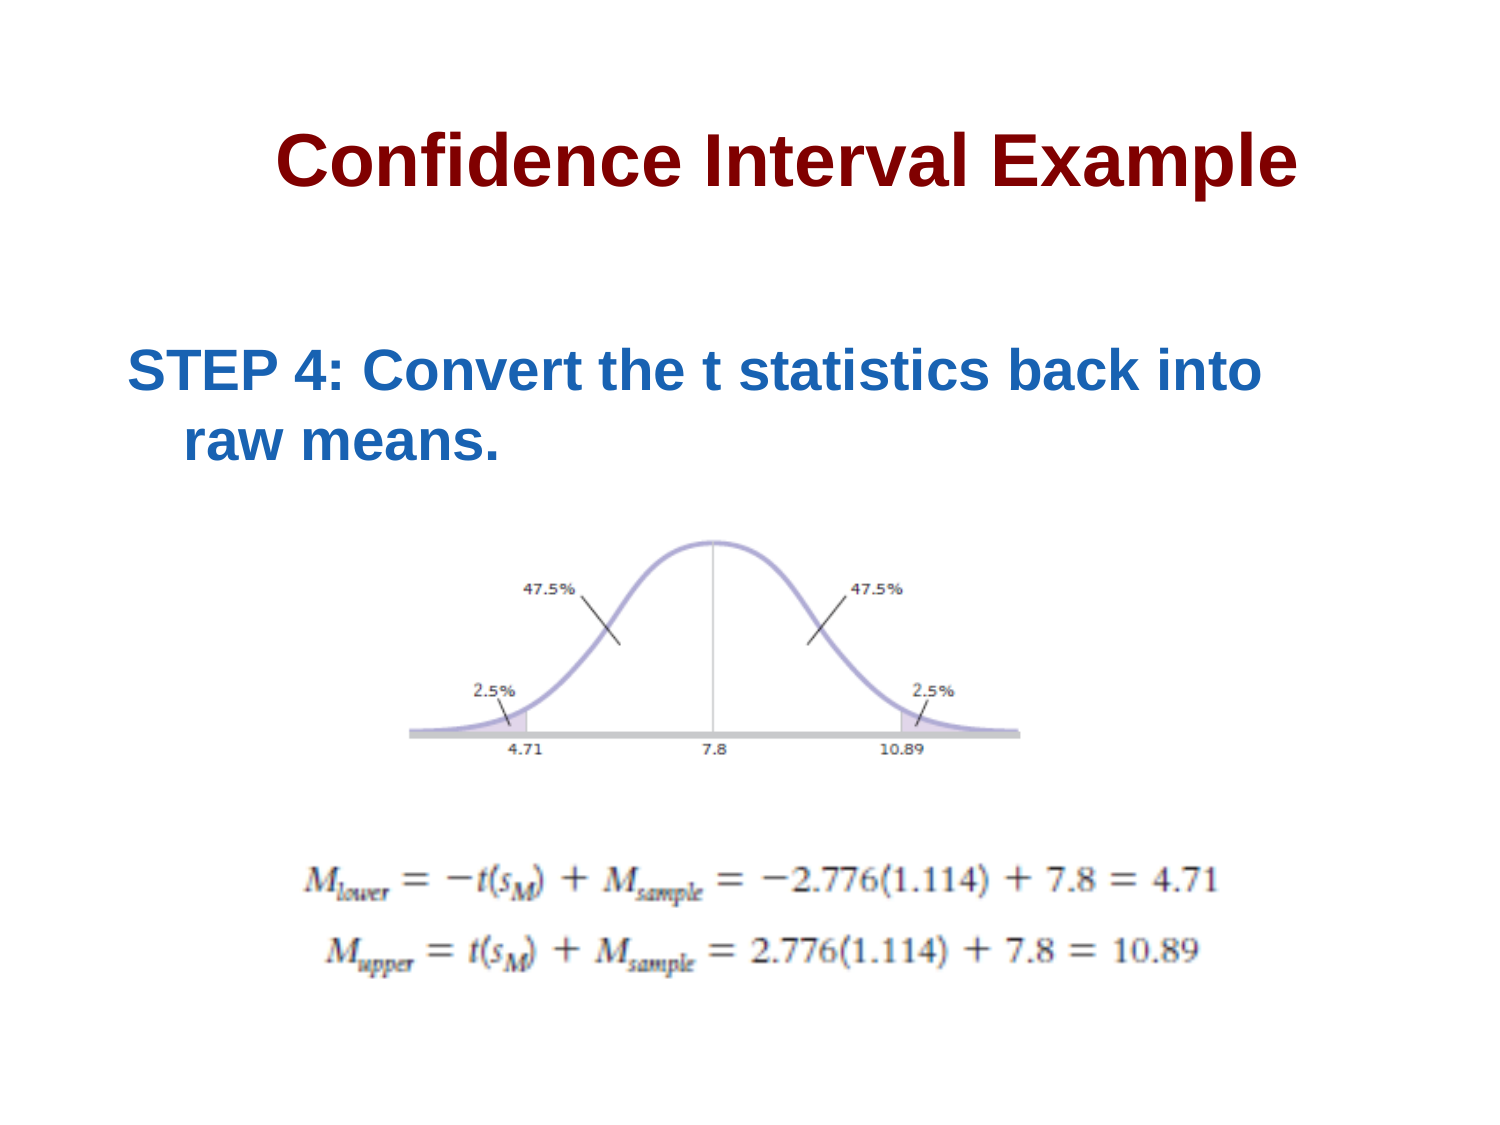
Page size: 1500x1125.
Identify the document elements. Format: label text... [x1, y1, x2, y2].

picture [399, 512, 1063, 777]
picture [212, 837, 1309, 1013]
title Confidence Interval Example [149, 112, 1426, 201]
list STEP 4: Convert the t statistics back into raw means. [112, 324, 1388, 1001]
